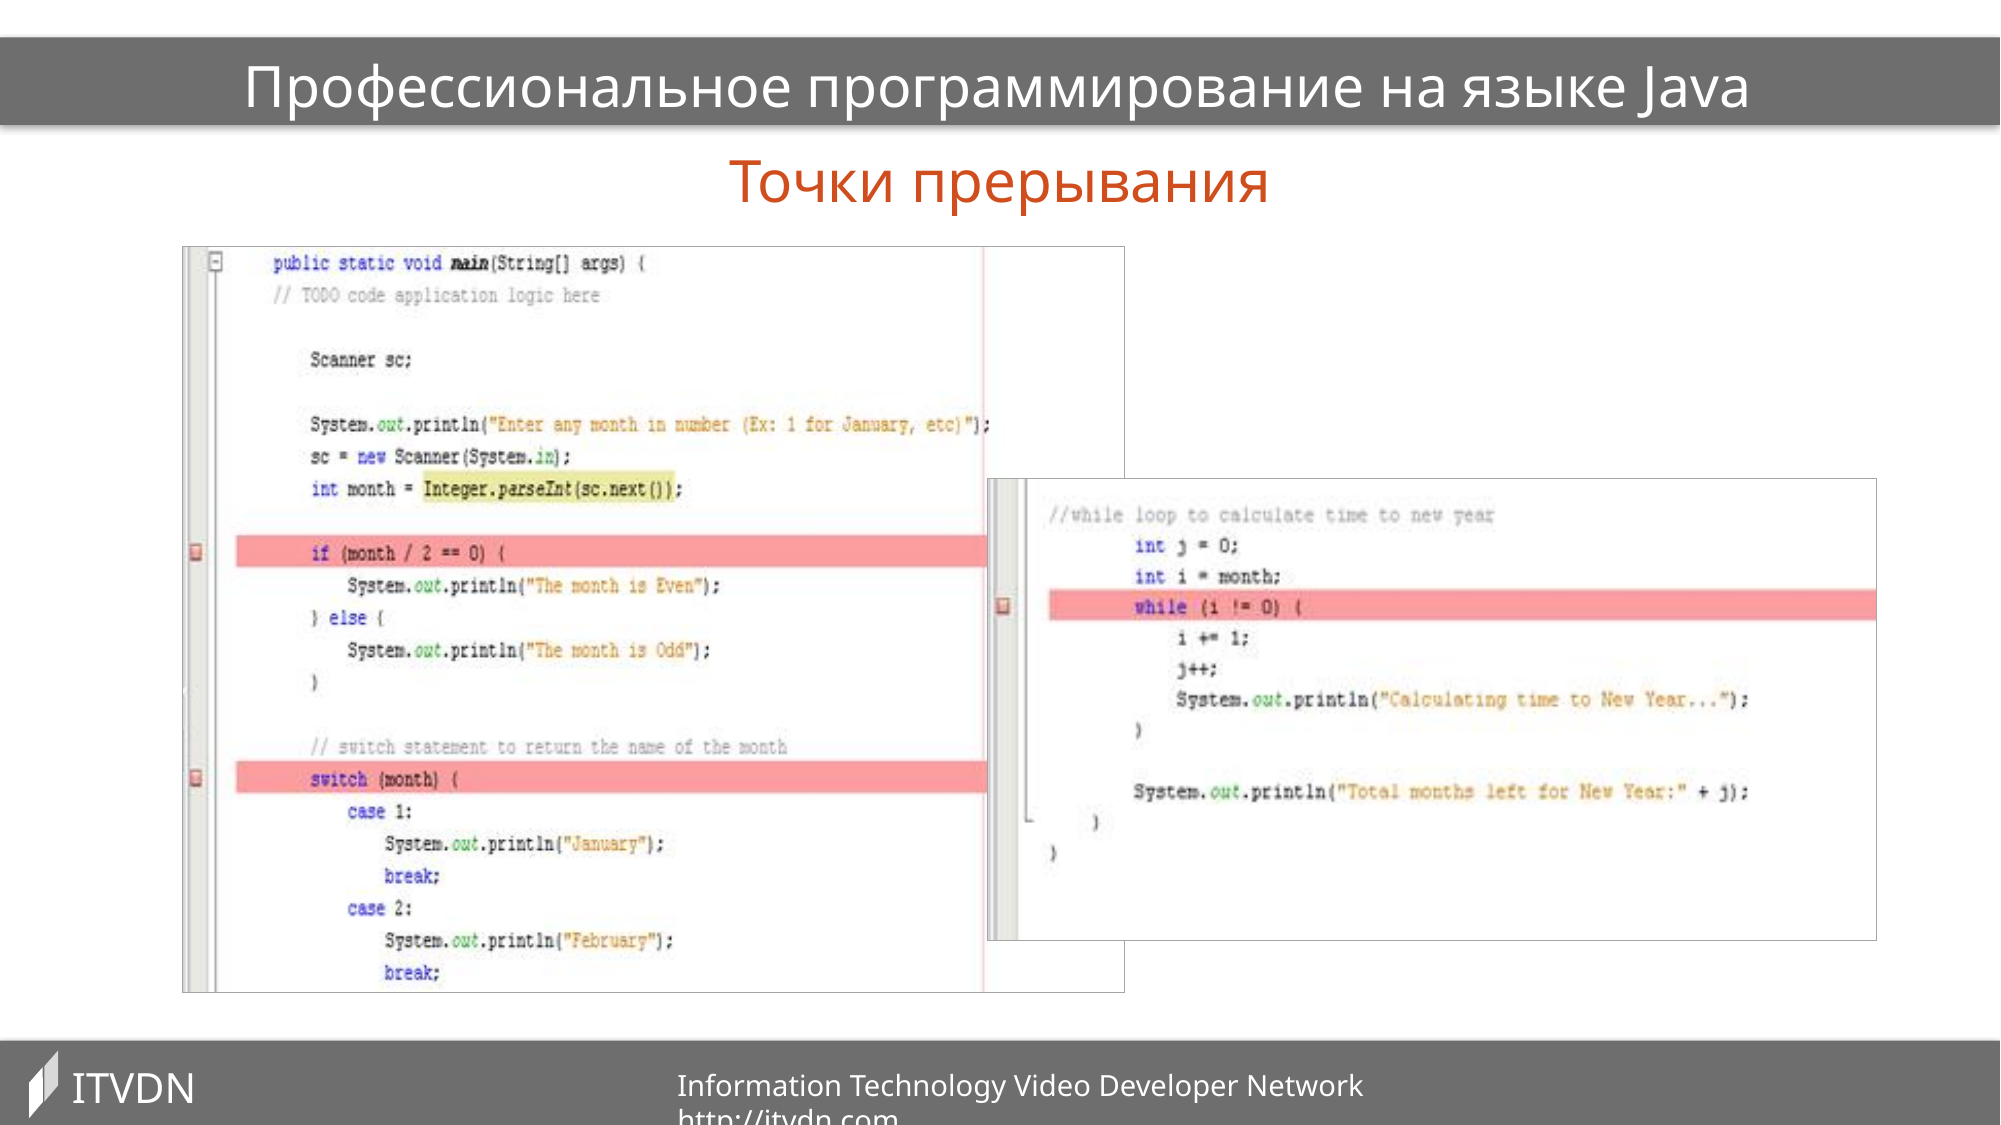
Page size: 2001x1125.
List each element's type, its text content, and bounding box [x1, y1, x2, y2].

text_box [28, 1050, 59, 1119]
text_box [0, 1037, 2000, 1125]
text_box Точки прерывания [324, 138, 1675, 225]
text_box Information Technology Video Developer Network http://itvdn.com [662, 1059, 1963, 1125]
text_box Профессиональное программирование на языке Java [207, 37, 1788, 132]
text_box ITVDN [62, 1054, 212, 1120]
text_box [0, 34, 2000, 128]
picture [182, 246, 1877, 993]
